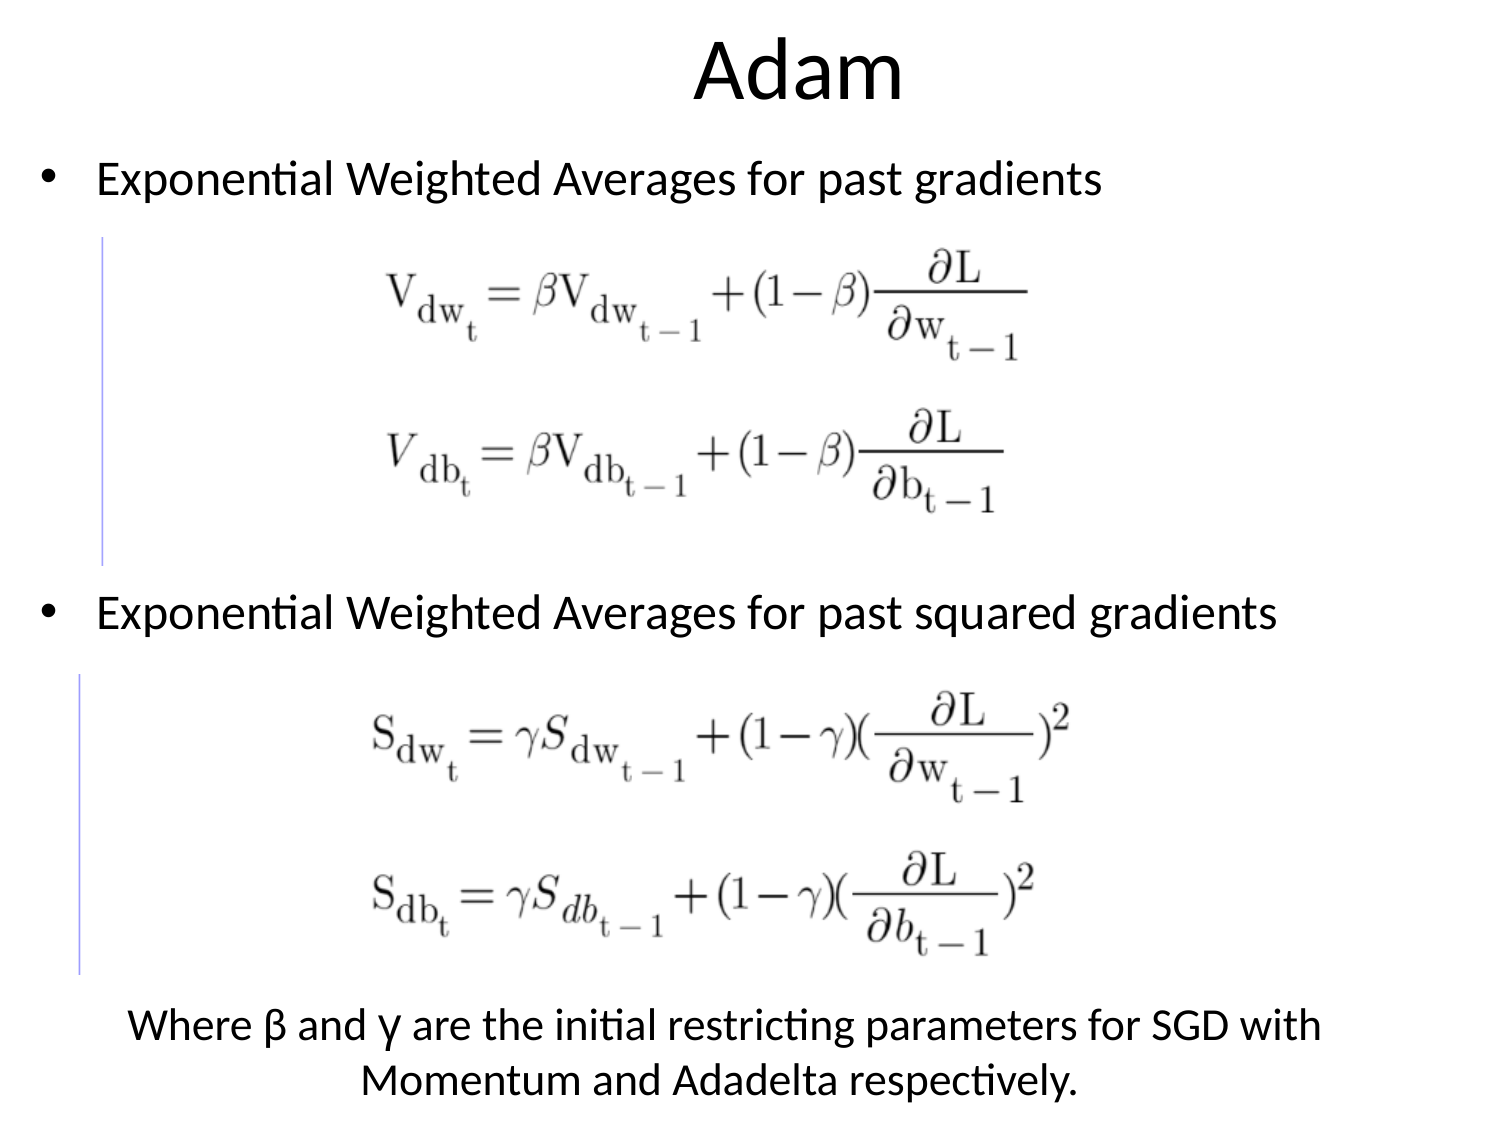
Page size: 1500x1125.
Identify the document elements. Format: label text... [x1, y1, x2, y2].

text_box Where β and γ are the initial restricting parameters for SGD with Momentum and Adadelta respectively. [99, 987, 1350, 1113]
list Exponential Weighted Averages for past gradients Exponential Weighted Averages for past squared gradients [24, 137, 1438, 1005]
picture [99, 237, 1371, 566]
title Adam [187, 3, 1413, 125]
picture [76, 674, 1363, 976]
